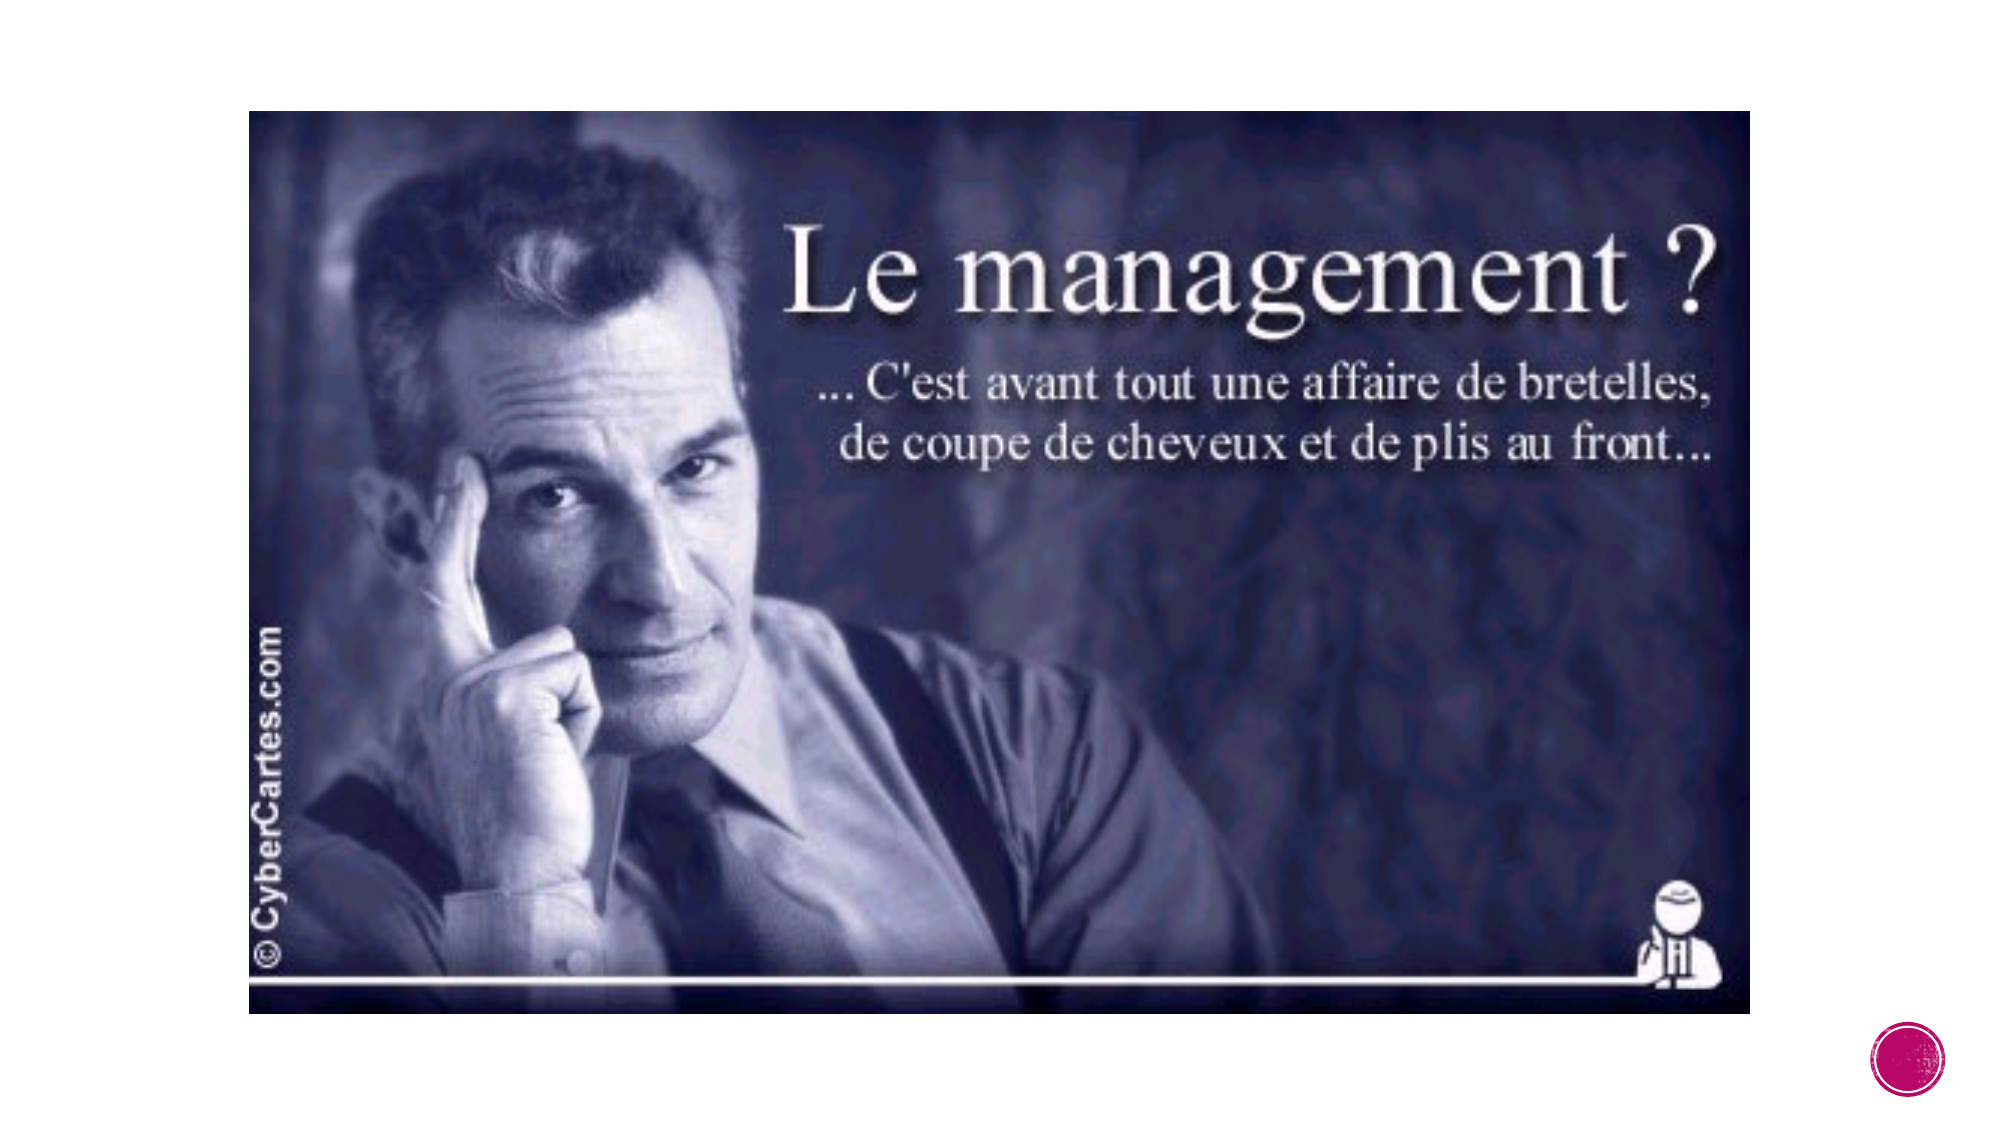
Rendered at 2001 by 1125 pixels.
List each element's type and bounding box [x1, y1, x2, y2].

picture [249, 111, 1750, 1014]
